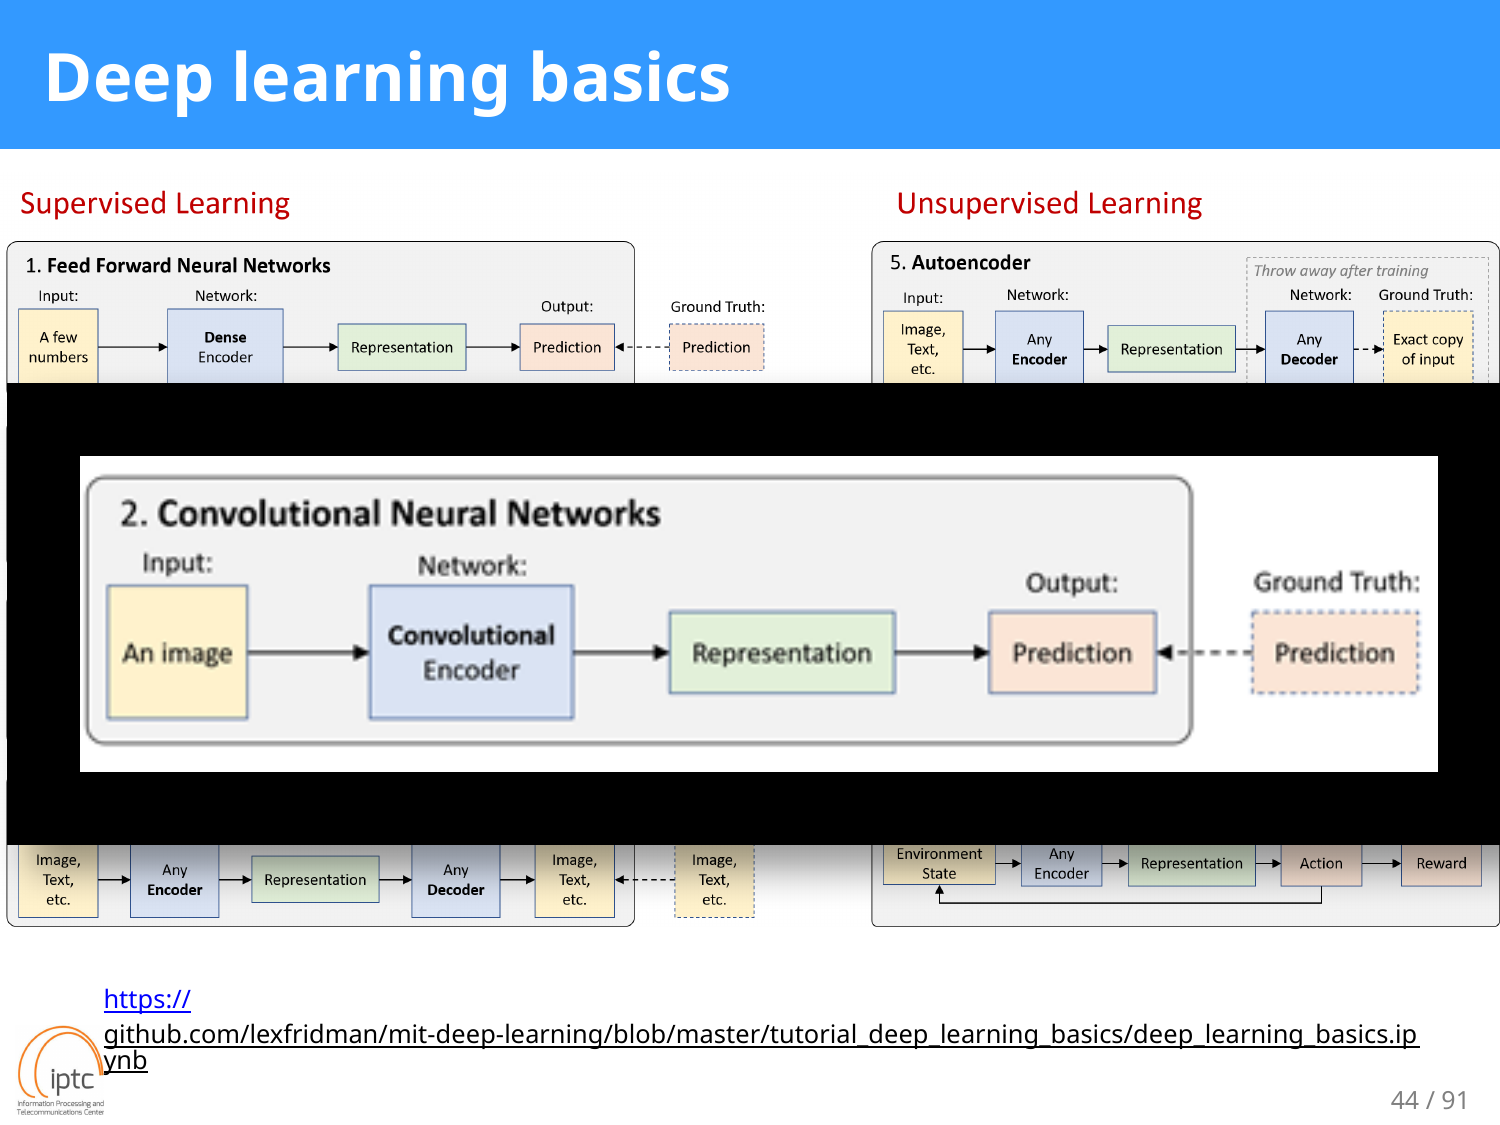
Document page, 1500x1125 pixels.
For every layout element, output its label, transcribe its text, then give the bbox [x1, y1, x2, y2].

picture [0, 172, 1500, 928]
picture [15, 1025, 104, 1115]
list https://github.com/lexfridman/mit-deep-learning/blob/master/tutorial_deep_learning_basics/deep_learning_basics.ipynb [88, 975, 1439, 1092]
title Deep learning basics [0, 0, 1500, 151]
